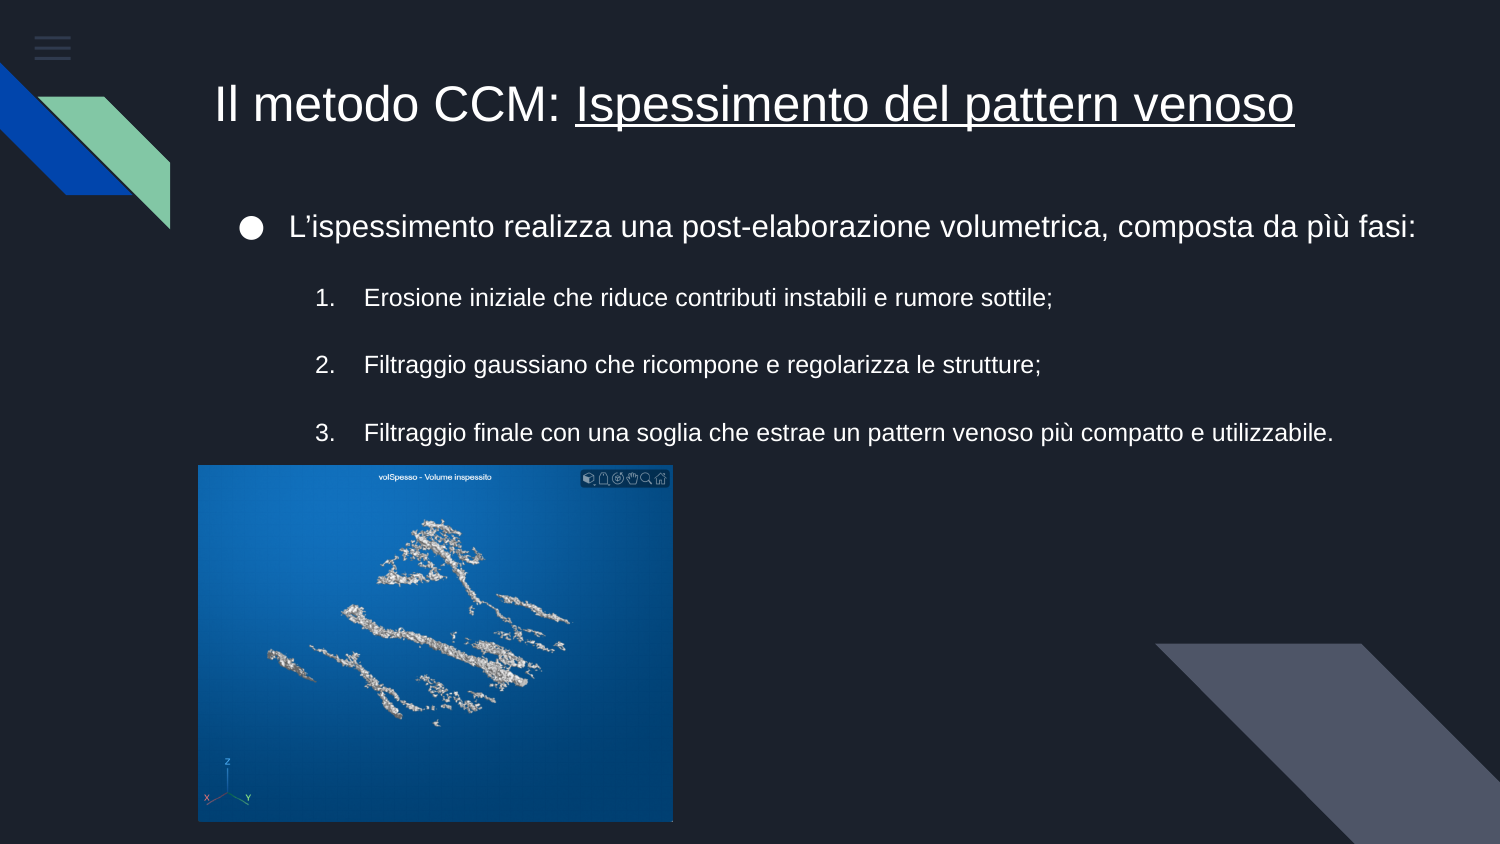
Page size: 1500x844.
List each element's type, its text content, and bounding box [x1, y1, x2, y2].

picture [198, 465, 673, 822]
title Il metodo CCM: Ispessimento del pattern venoso [198, 56, 1500, 139]
text_box [1154, 643, 1500, 844]
list L’ispessimento realizza una post-elaborazione volumetrica, composta da pìù fasi: Erosione iniziale che riduce contributi instabili e rumore sottile; Filtraggio gaussiano che ricompone e regolarizza le strutture; Filtraggio finale con una soglia che estrae un pattern venoso più compatto e utilizzabile. [198, 185, 1500, 460]
